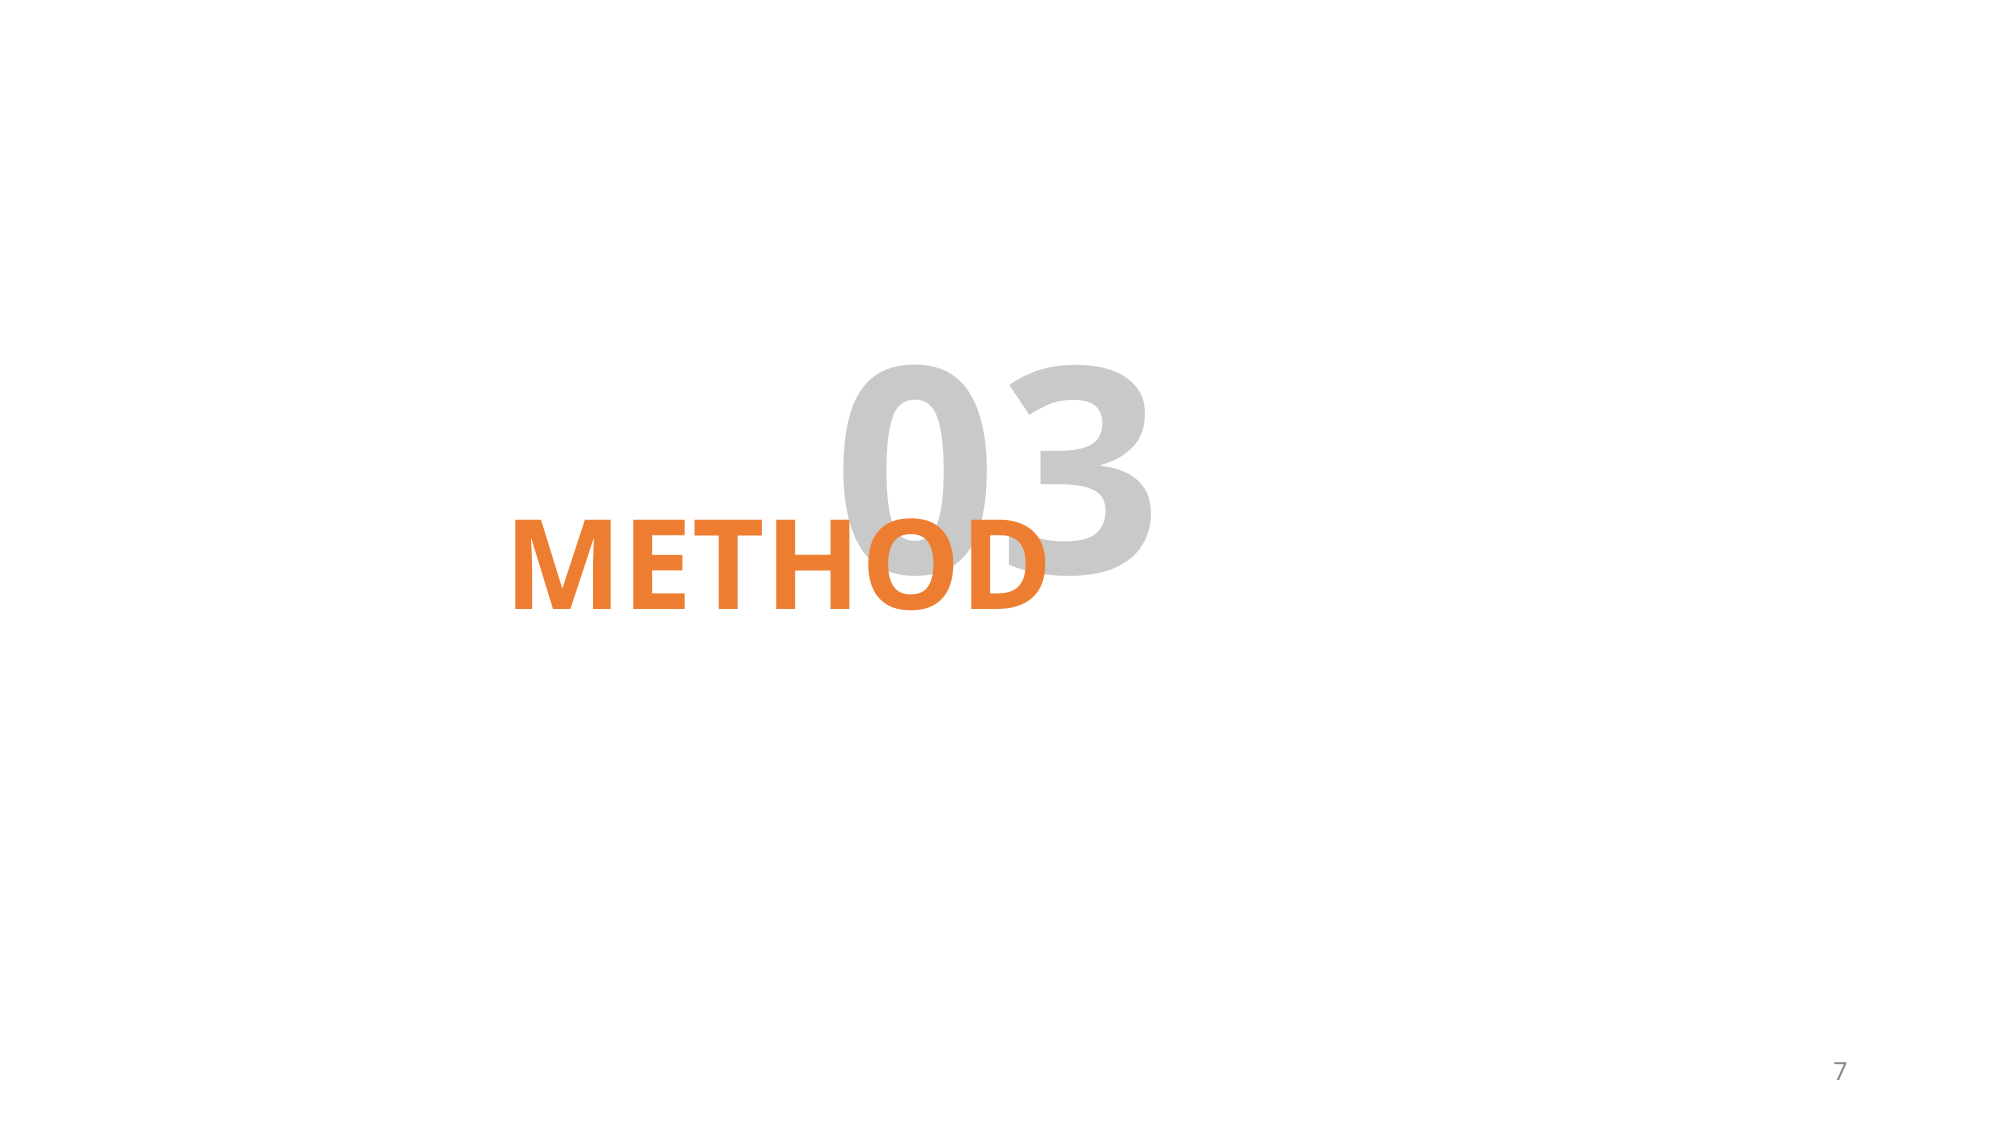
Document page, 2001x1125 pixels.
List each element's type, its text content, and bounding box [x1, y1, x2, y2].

slide_number 7 [1412, 1042, 1863, 1103]
text_box 03 [833, 278, 1178, 496]
text_box METHOD [505, 496, 1495, 642]
